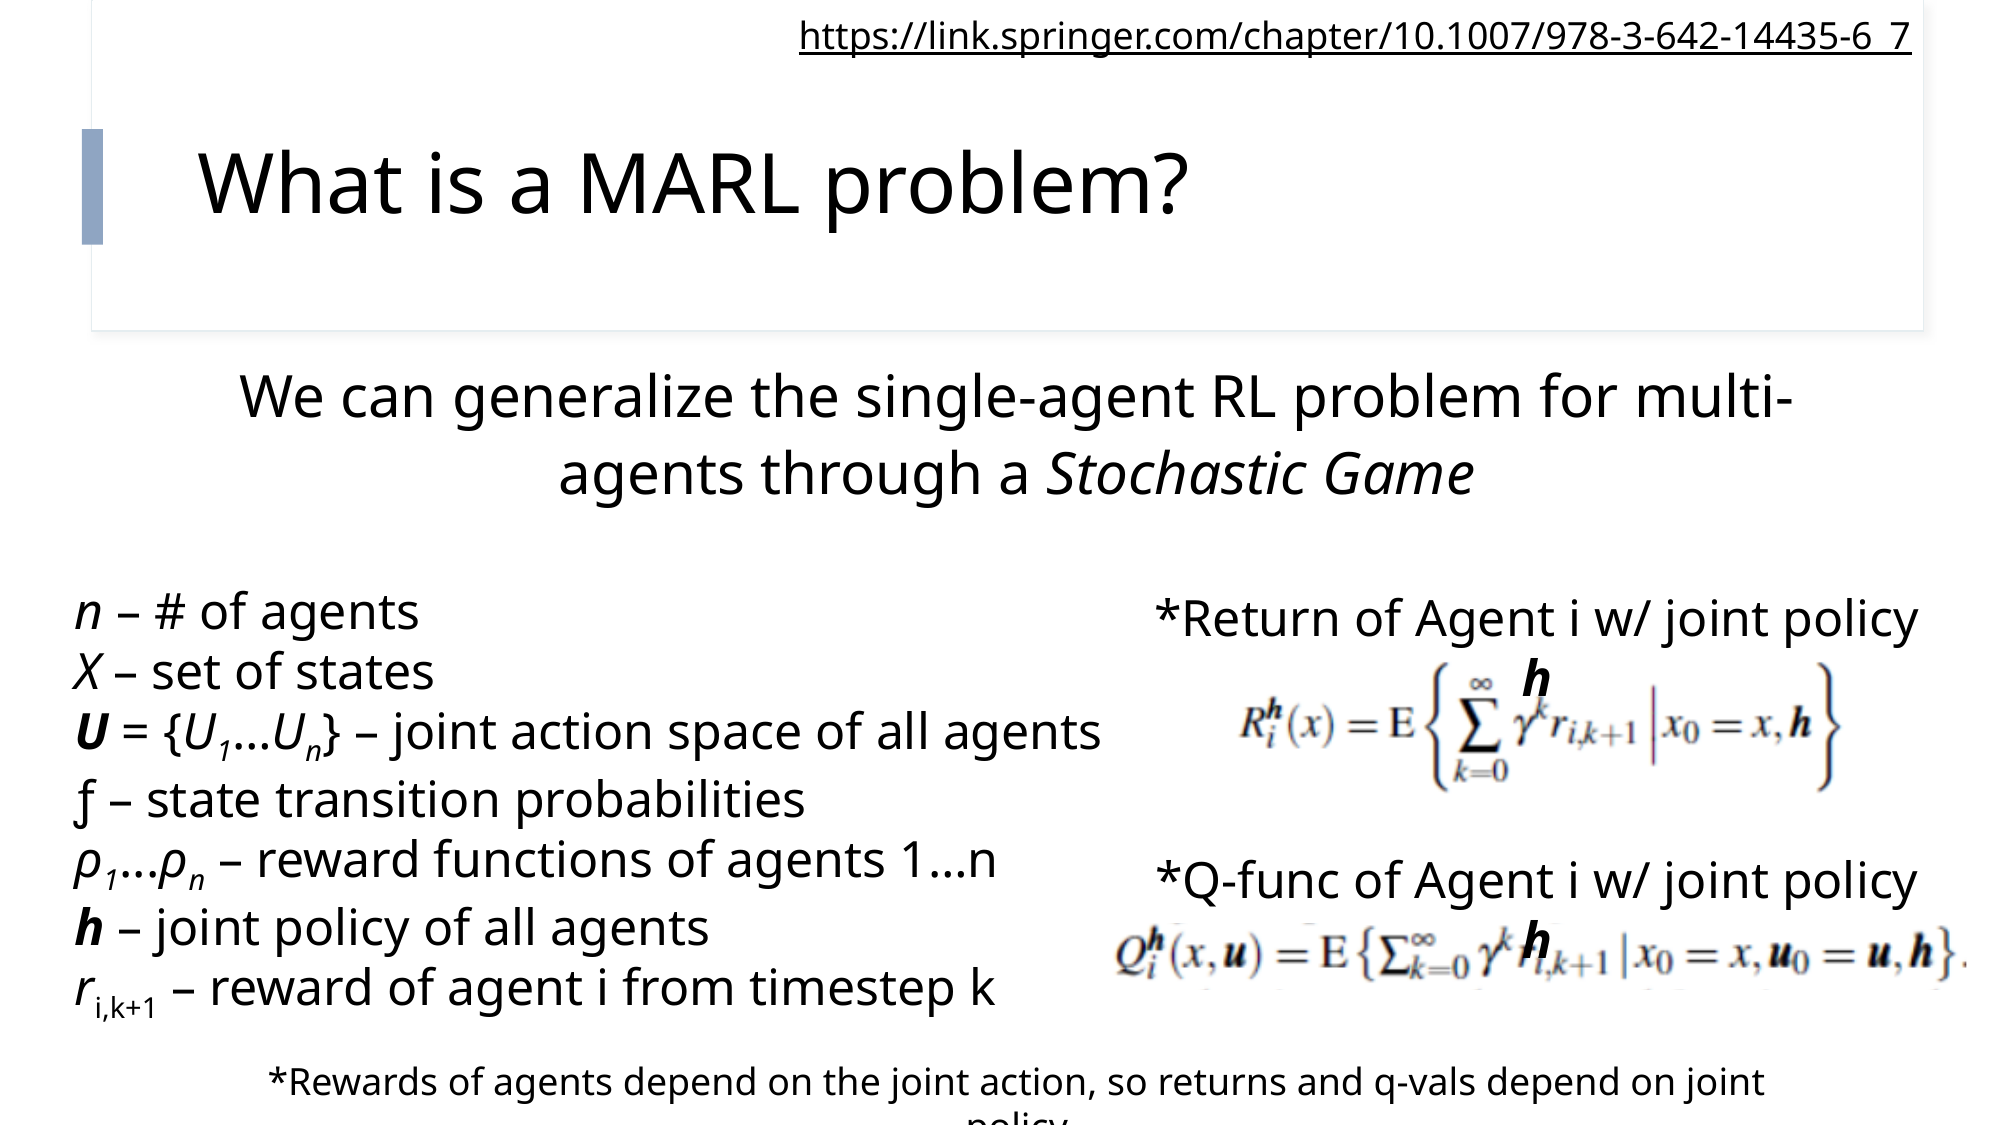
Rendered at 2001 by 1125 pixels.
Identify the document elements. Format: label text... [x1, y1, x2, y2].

picture [1108, 923, 1967, 991]
title What is a MARL problem? [183, 90, 1851, 284]
text_box *Return of Agent i w/ joint policy h [1120, 578, 1954, 714]
text_box *Q-func of Agent i w/ joint policy h [1120, 841, 1954, 923]
text_box *Rewards of agents depend on the joint action, so returns and q-vals depend on joint policy [198, 1050, 1836, 1125]
list We can generalize the single-agent RL problem for multi-agents through a Stochastic Game [183, 345, 1851, 553]
text_box n – # of agents X – set of states U = {U1…Un} – joint action space of all agents ƒ – state transition probabilities ρ1...ρn – reward functions of agents 1…n h – joint policy of all agents ri,k+1 – reward of agent i from timestep k [59, 571, 1192, 1032]
picture [1223, 643, 1851, 815]
text_box https://link.springer.com/chapter/10.1007/978-3-642-14435-6_7 [783, 4, 2000, 70]
